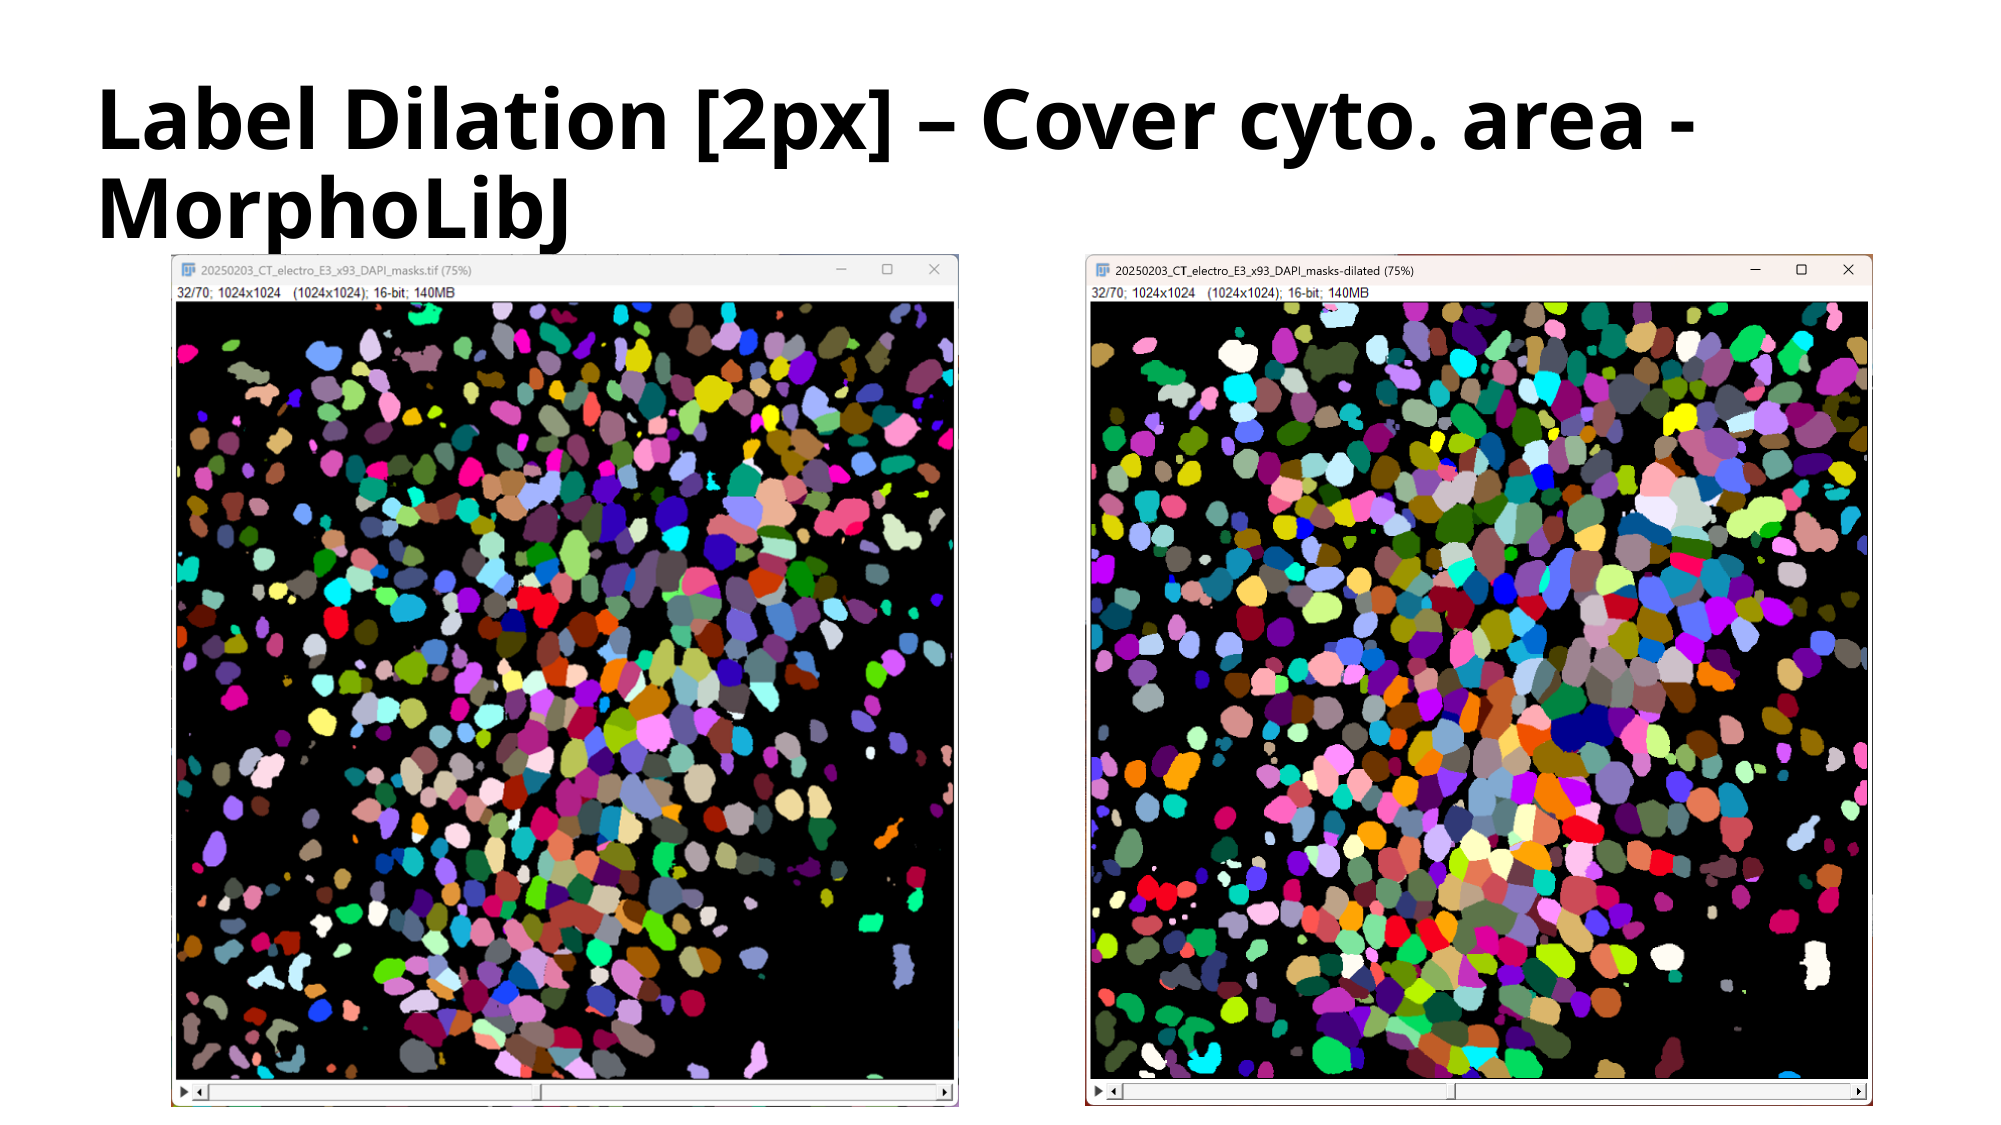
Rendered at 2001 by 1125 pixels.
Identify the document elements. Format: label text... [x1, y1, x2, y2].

picture [171, 253, 959, 1108]
picture [1084, 253, 1873, 1107]
title Label Dilation [2px] – Cover cyto. area - MorphoLibJ [79, 68, 1921, 266]
